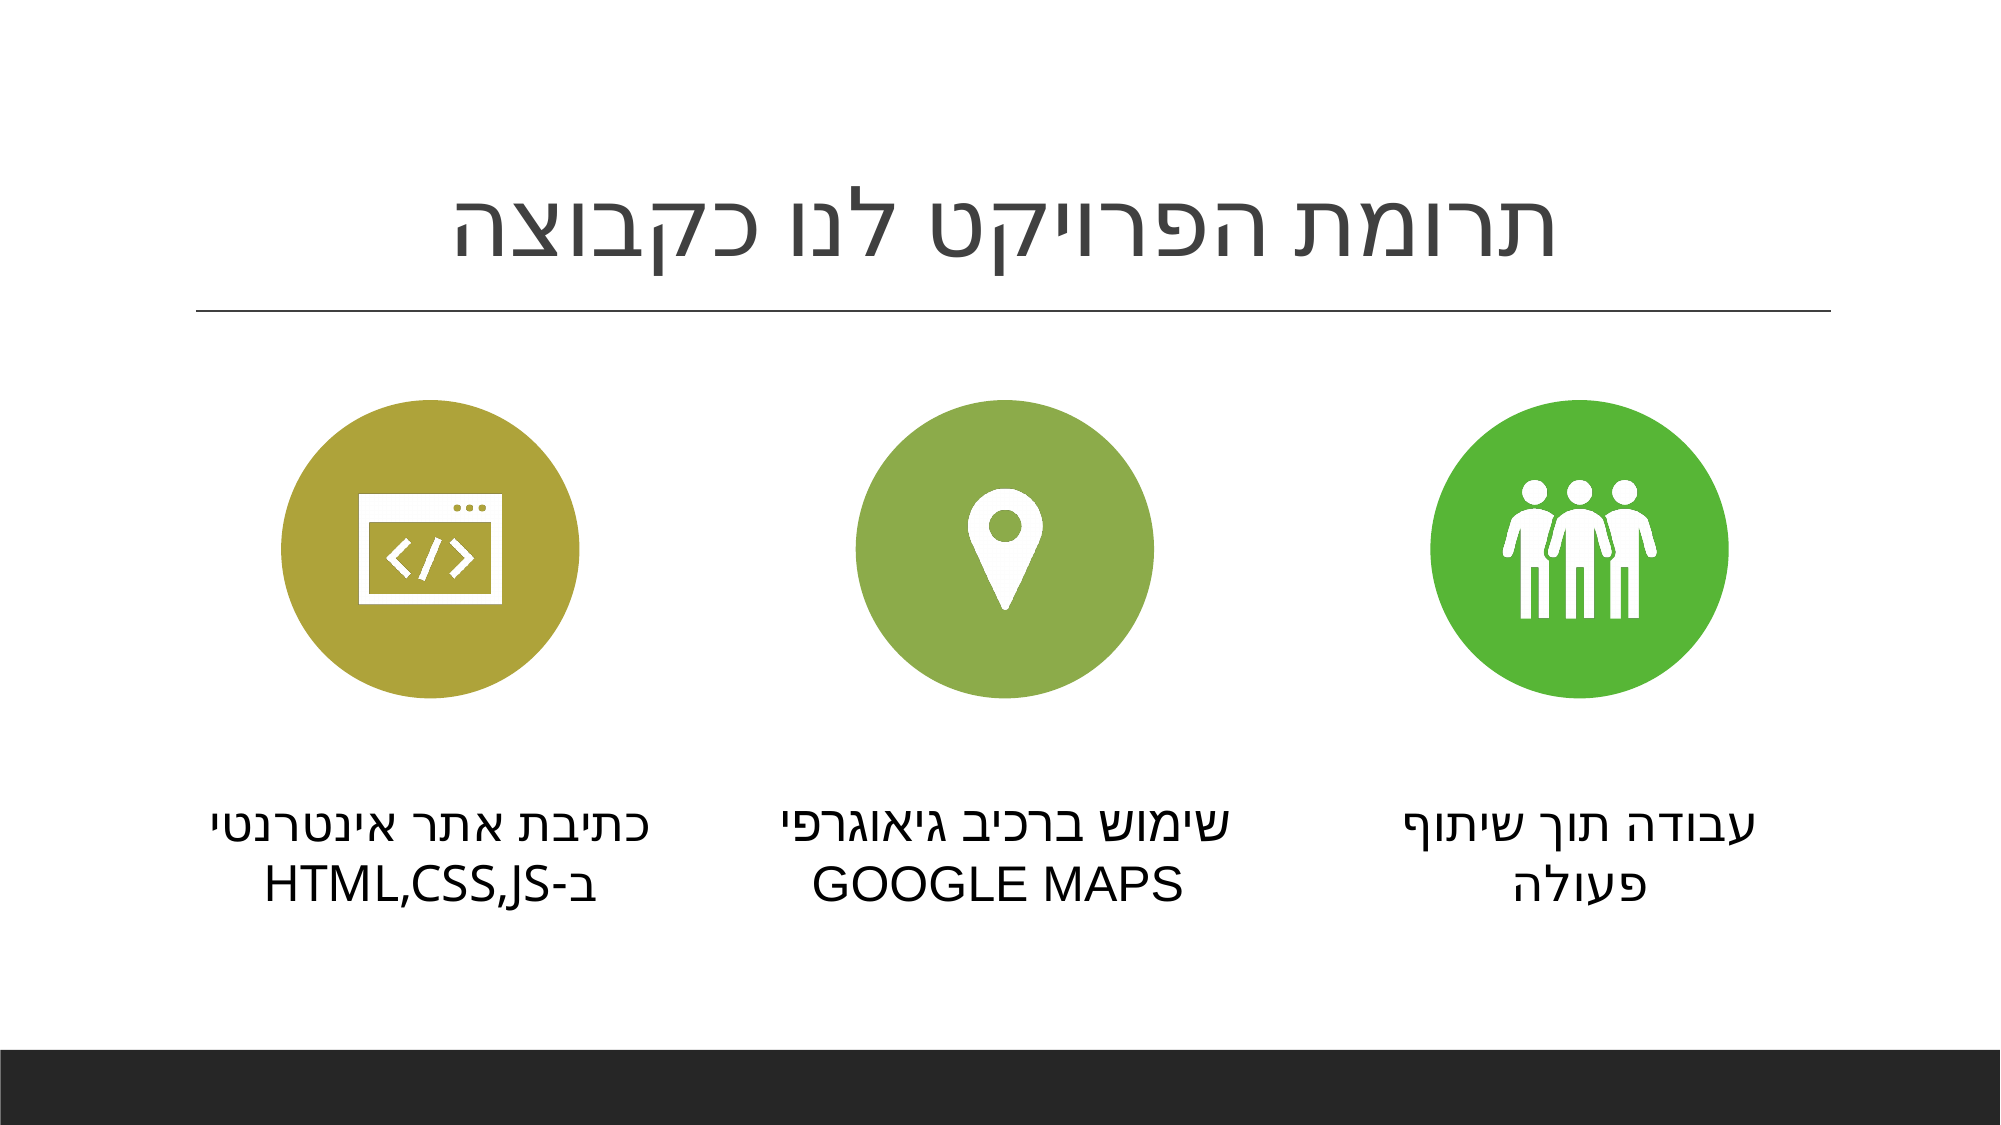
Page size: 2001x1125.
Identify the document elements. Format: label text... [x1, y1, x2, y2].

title תרומת הפרויקט לנו כקבוצה [180, 47, 1830, 285]
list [179, 343, 1831, 966]
